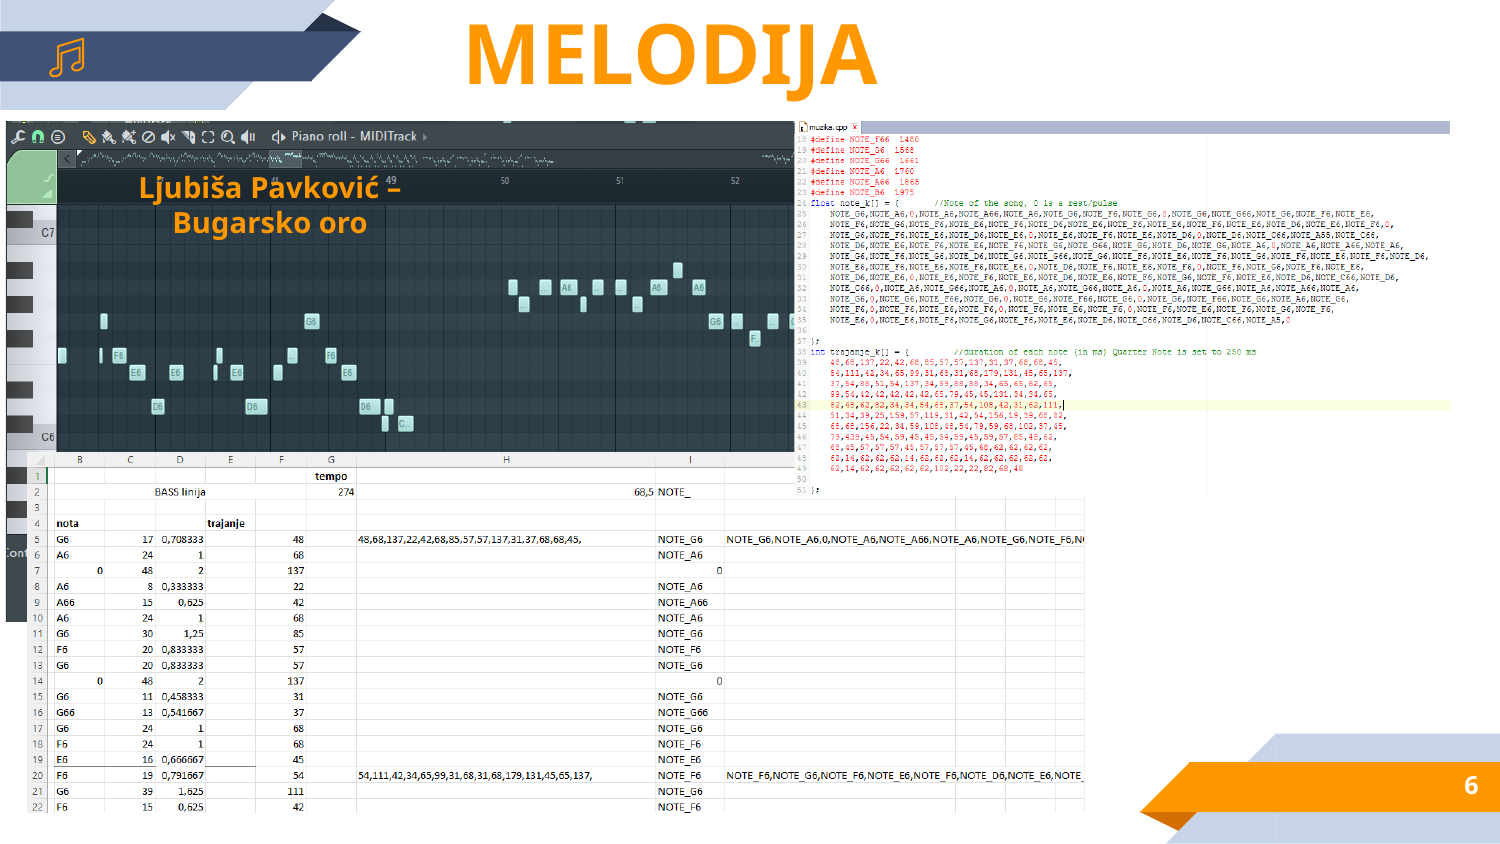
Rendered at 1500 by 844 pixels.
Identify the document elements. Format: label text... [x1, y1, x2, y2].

picture [5, 120, 1451, 813]
slide_number 6 [1249, 760, 1494, 813]
title MELODIJA [365, 14, 976, 89]
